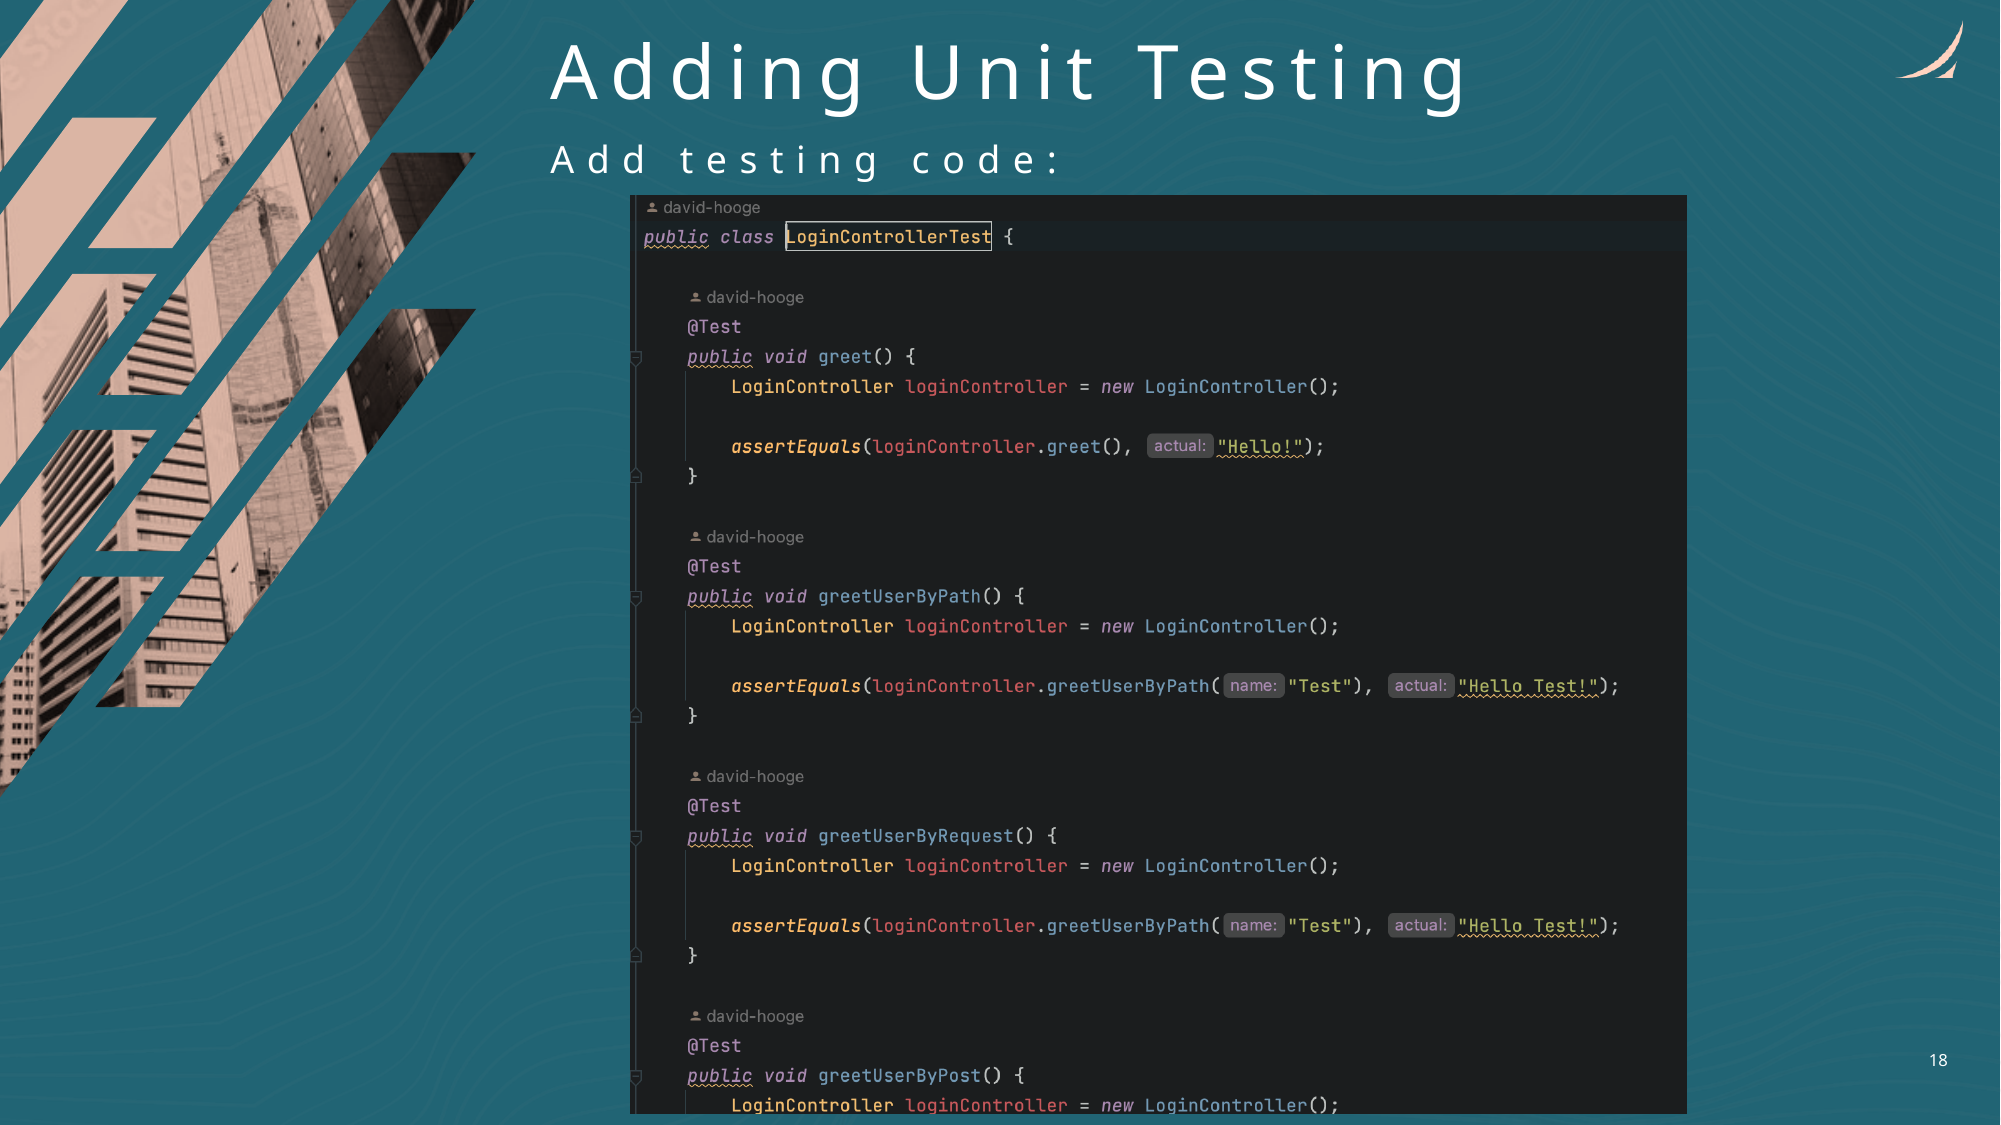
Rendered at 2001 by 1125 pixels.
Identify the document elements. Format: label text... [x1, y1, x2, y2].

text_box Adding Unit Testing [535, 27, 1869, 111]
slide_number 18 [1688, 1042, 1963, 1103]
title Add testing code: [535, 133, 1911, 246]
picture [629, 195, 1688, 1114]
